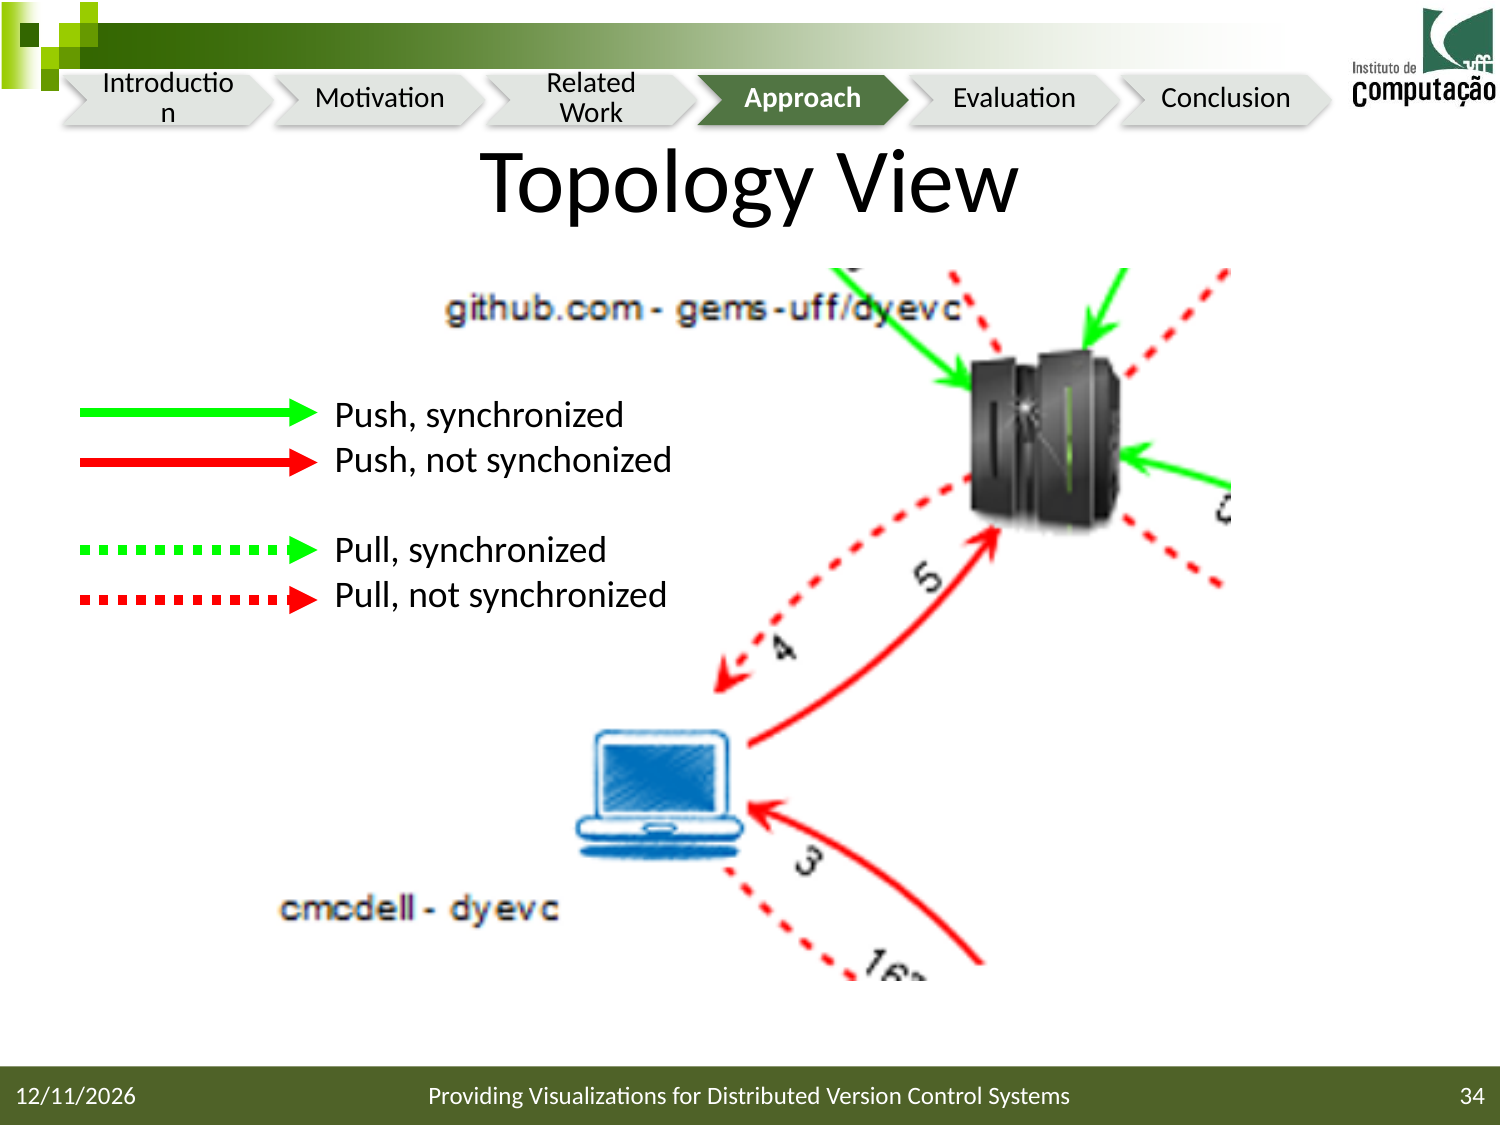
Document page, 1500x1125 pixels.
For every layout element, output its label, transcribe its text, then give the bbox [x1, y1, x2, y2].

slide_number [0, 1065, 350, 1125]
footer Providing Visualizations for Distributed Version Control Systems [362, 1065, 1138, 1125]
picture [224, 268, 1231, 981]
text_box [62, 74, 1333, 126]
slide_number 34 [1149, 1065, 1500, 1125]
title Topology View [23, 82, 1477, 270]
